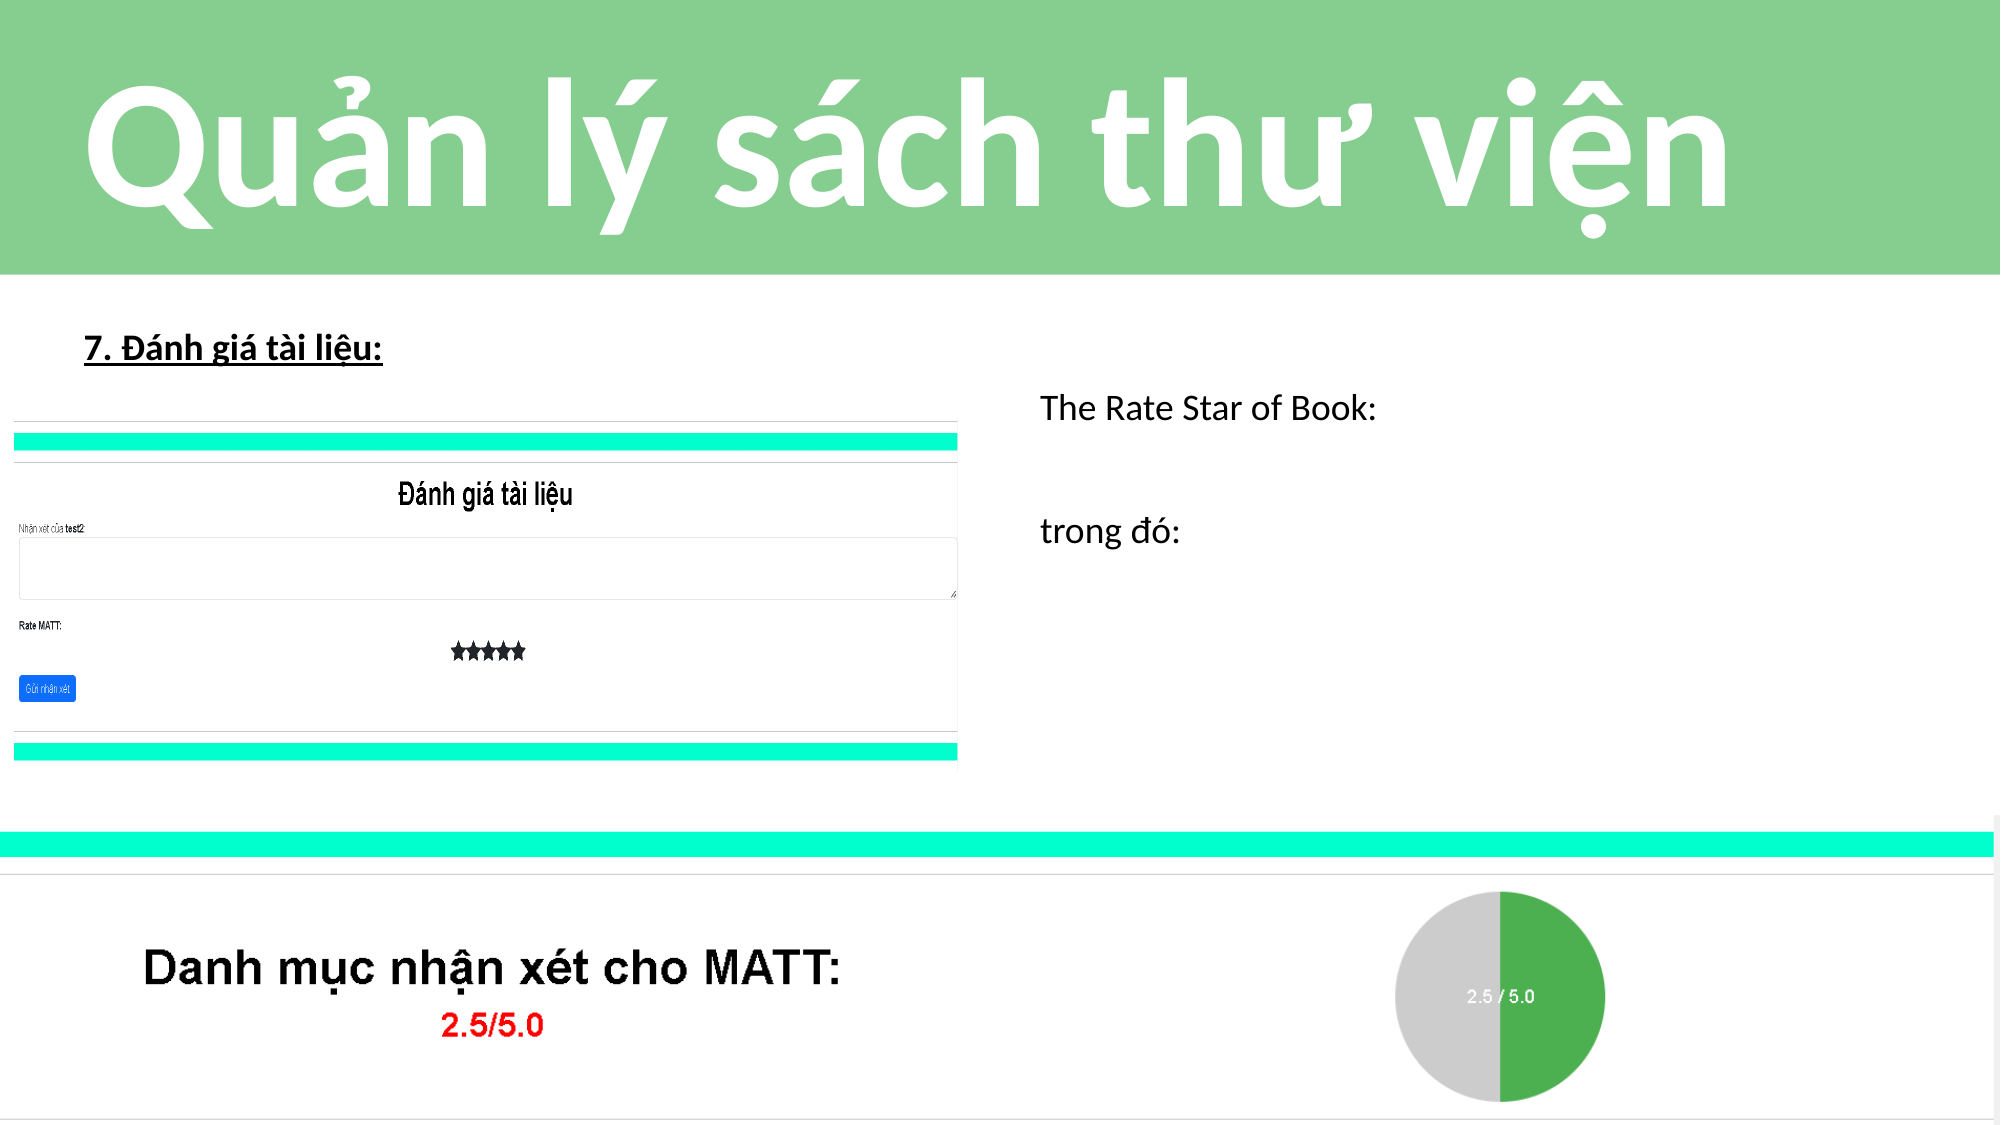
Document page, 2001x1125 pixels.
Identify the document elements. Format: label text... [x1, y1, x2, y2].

picture [0, 815, 2000, 1125]
title Quản lý sách thư viện [68, 26, 1863, 267]
picture [14, 417, 958, 771]
list 7. Đánh giá tài liệu: [68, 320, 958, 381]
